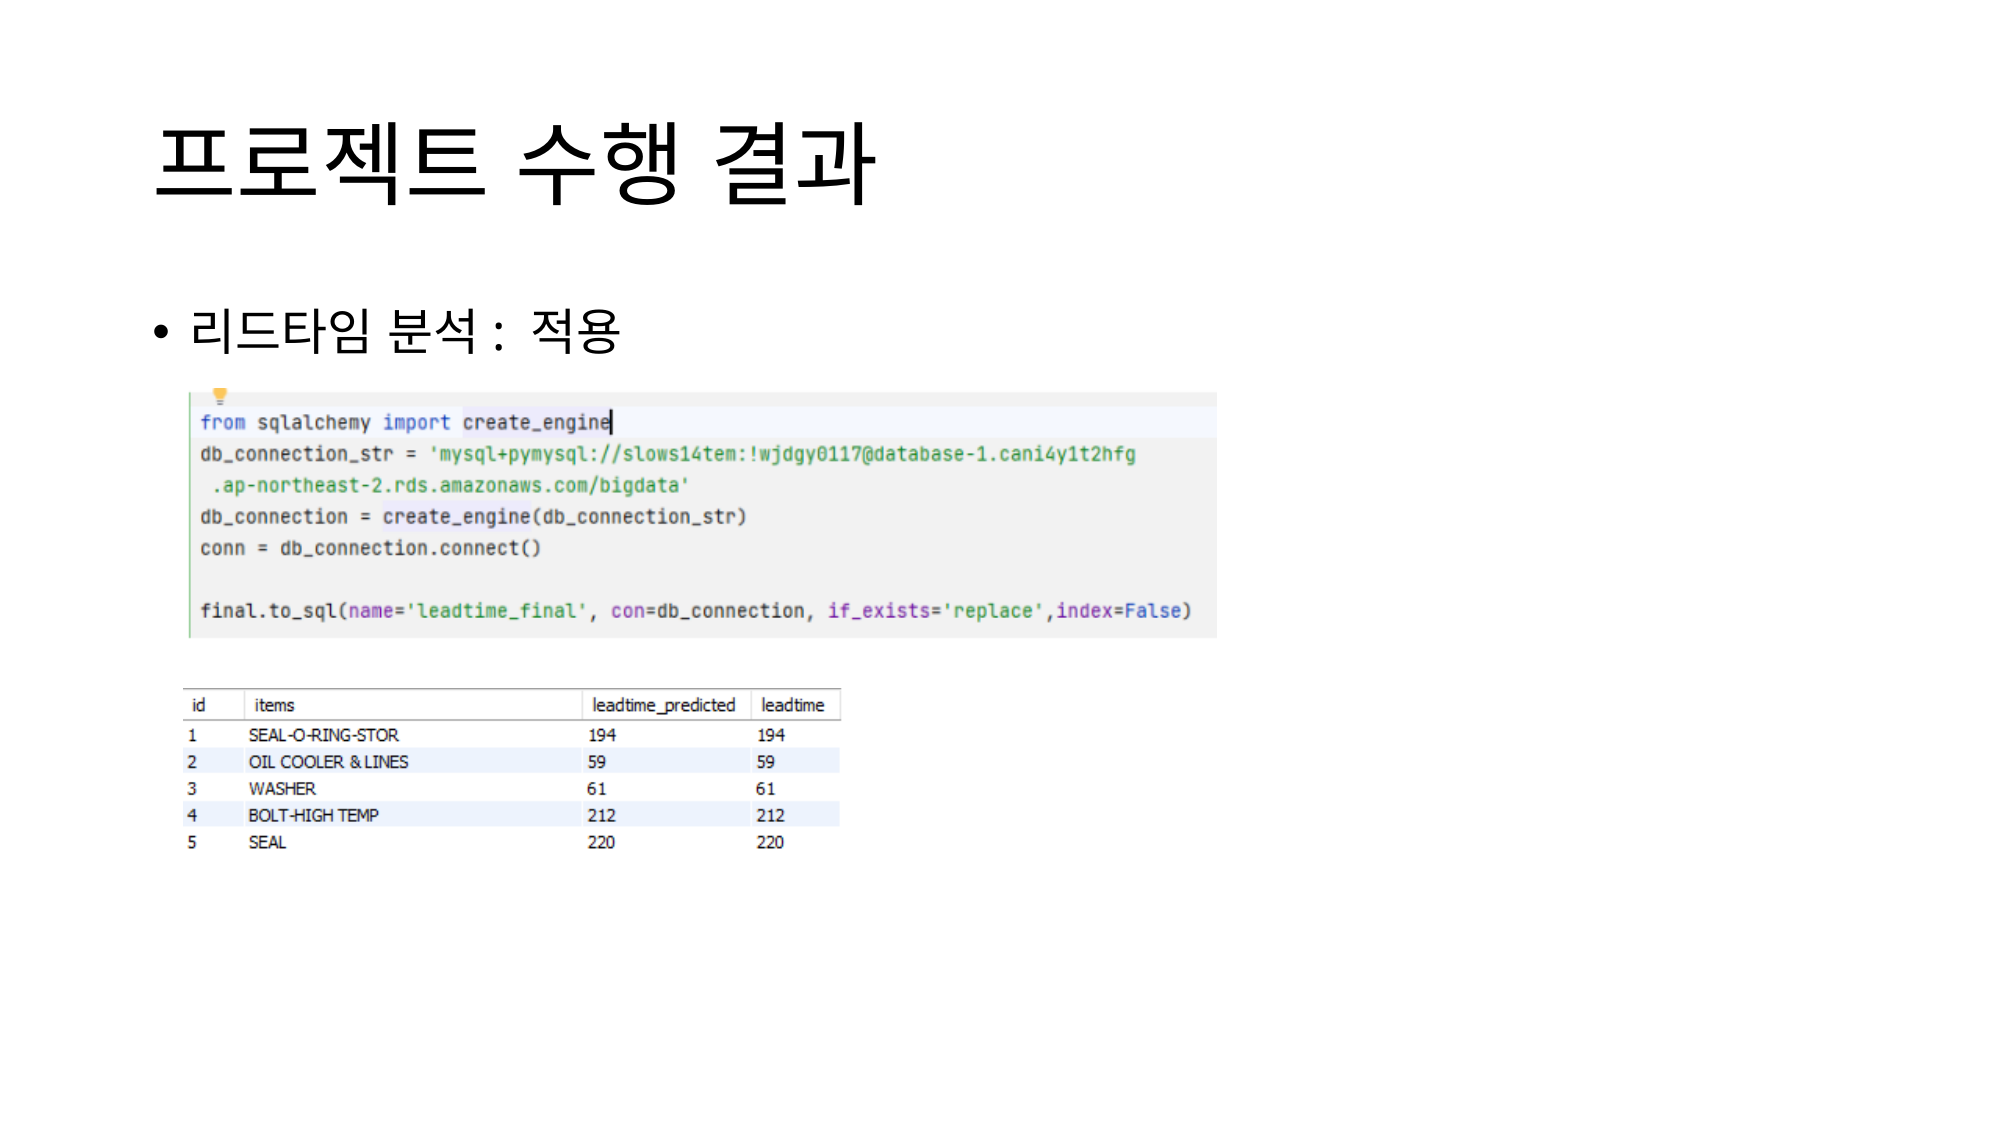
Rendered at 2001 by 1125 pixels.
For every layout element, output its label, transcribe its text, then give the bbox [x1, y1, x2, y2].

picture [183, 688, 844, 855]
title 프로젝트 수행 결과 [137, 59, 1863, 278]
list 리드타임 분석: 적용 [137, 299, 1863, 1014]
picture [183, 388, 1217, 644]
